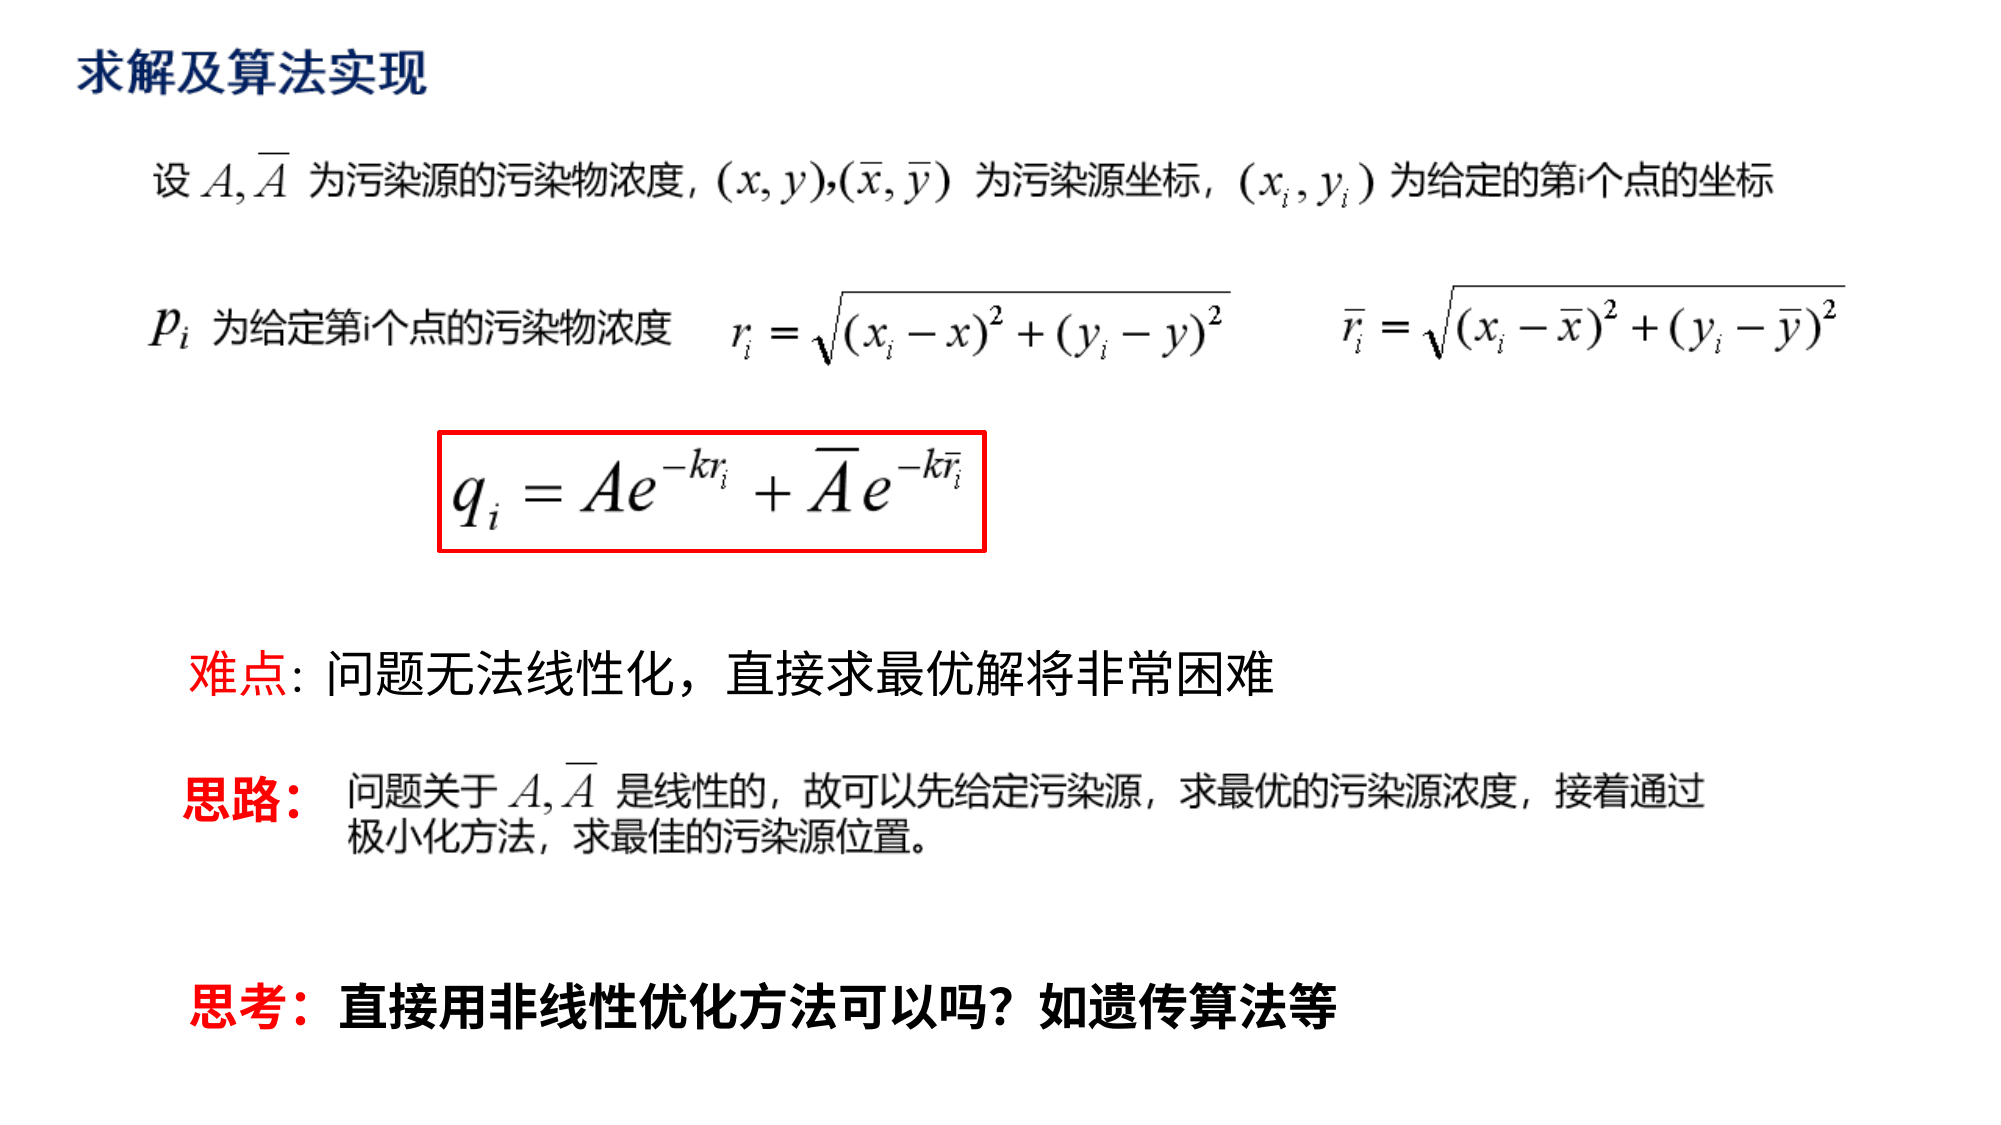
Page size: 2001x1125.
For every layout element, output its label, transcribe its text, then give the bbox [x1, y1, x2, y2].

picture [723, 279, 1242, 377]
text_box 难点：问题无法线性化，直接求最优解将非常困难 [173, 635, 1336, 710]
text_box 思考：直接用非线性优化方法可以吗？如遗传算法等 [173, 967, 1392, 1043]
text_box 思路： [167, 761, 333, 837]
picture [333, 752, 1755, 867]
picture [1333, 273, 1858, 371]
picture [138, 142, 1827, 222]
picture [60, 35, 453, 112]
picture [138, 279, 722, 365]
picture [441, 434, 983, 549]
